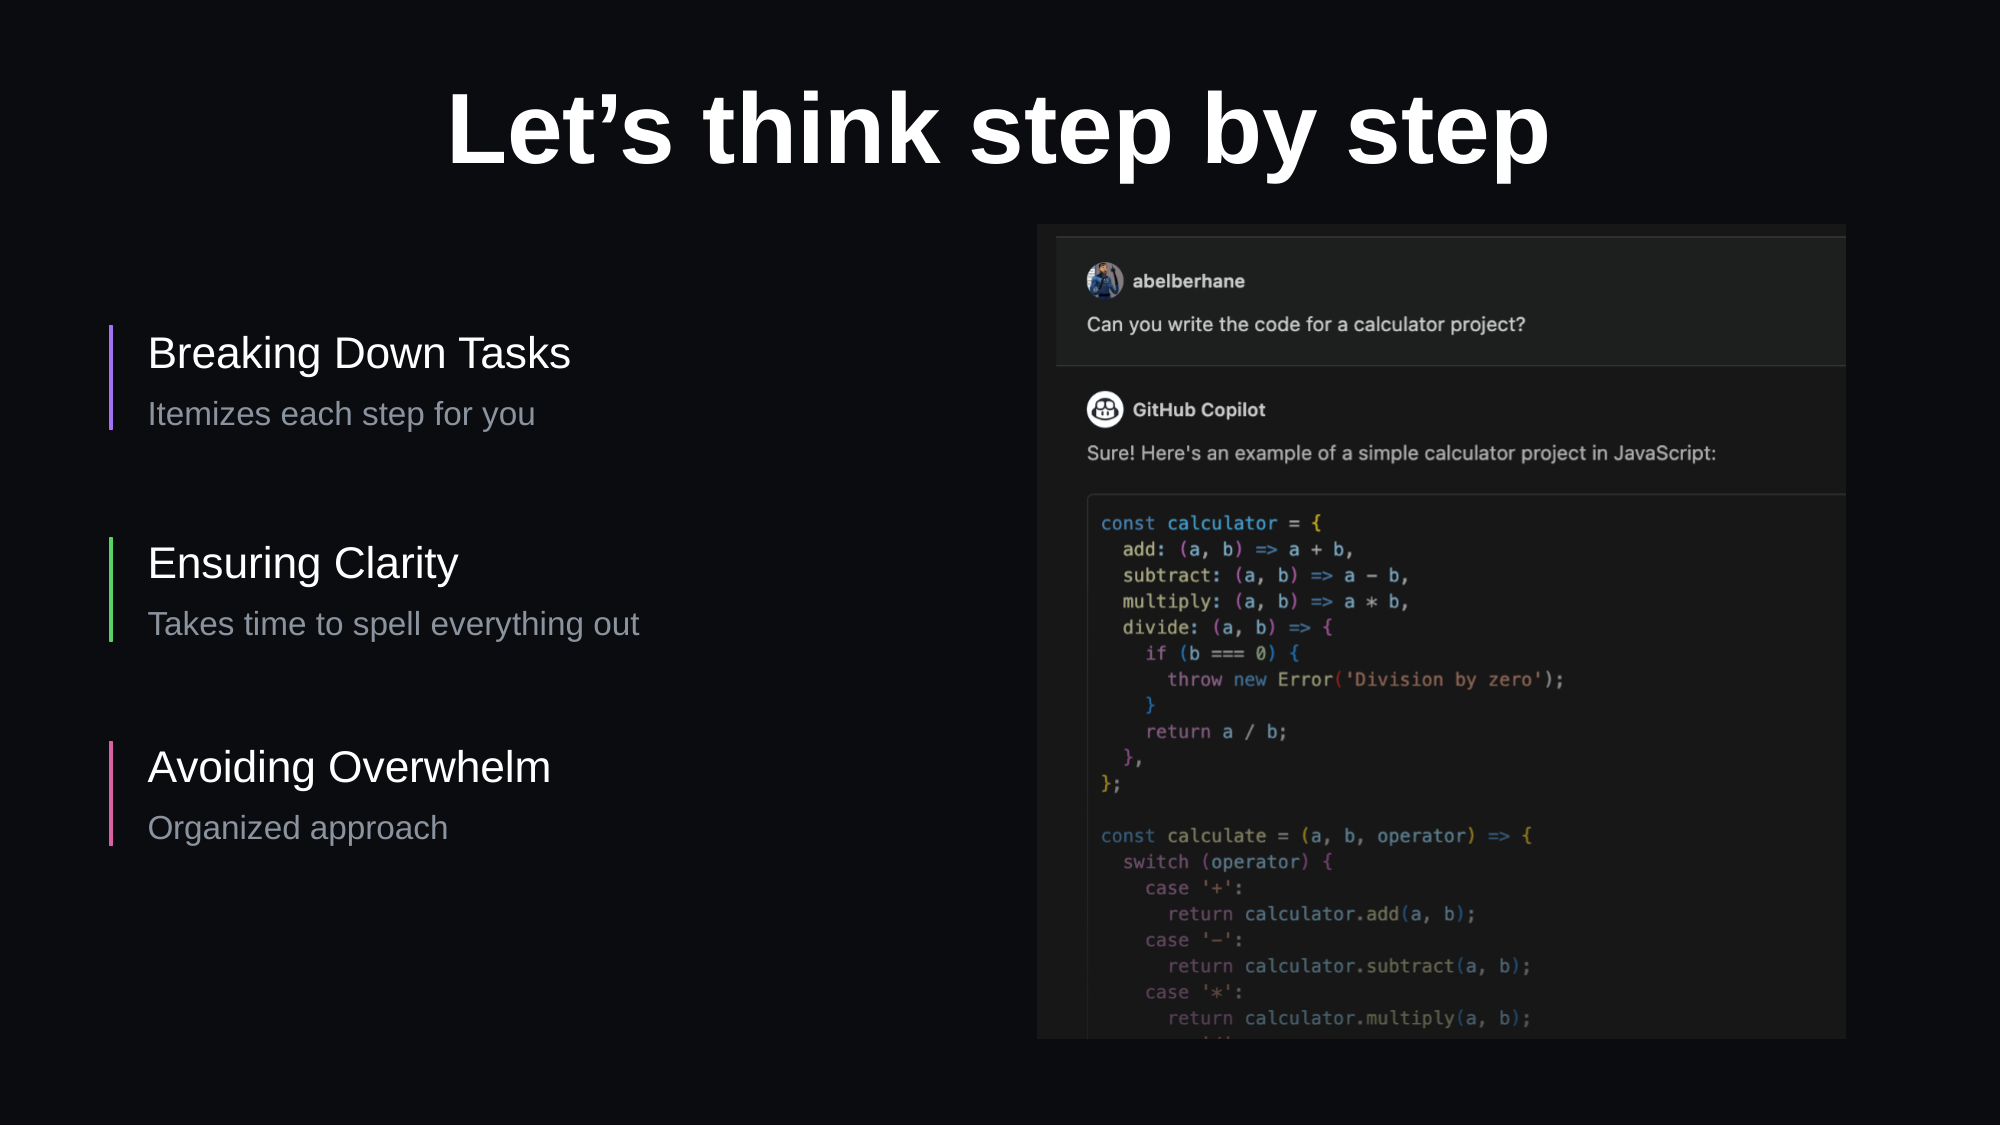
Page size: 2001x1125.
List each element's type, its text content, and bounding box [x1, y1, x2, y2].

subtitle Breaking Down Tasks [127, 304, 877, 369]
subtitle Organized approach [127, 785, 877, 896]
subtitle Itemizes each step for you [127, 372, 877, 483]
subtitle Takes time to spell everything out [127, 581, 877, 692]
subtitle Avoiding Overwhelm [127, 717, 877, 782]
subtitle Ensuring Clarity [127, 513, 877, 578]
title Let’s think step by step [0, 56, 1998, 192]
picture [1037, 224, 1846, 1039]
